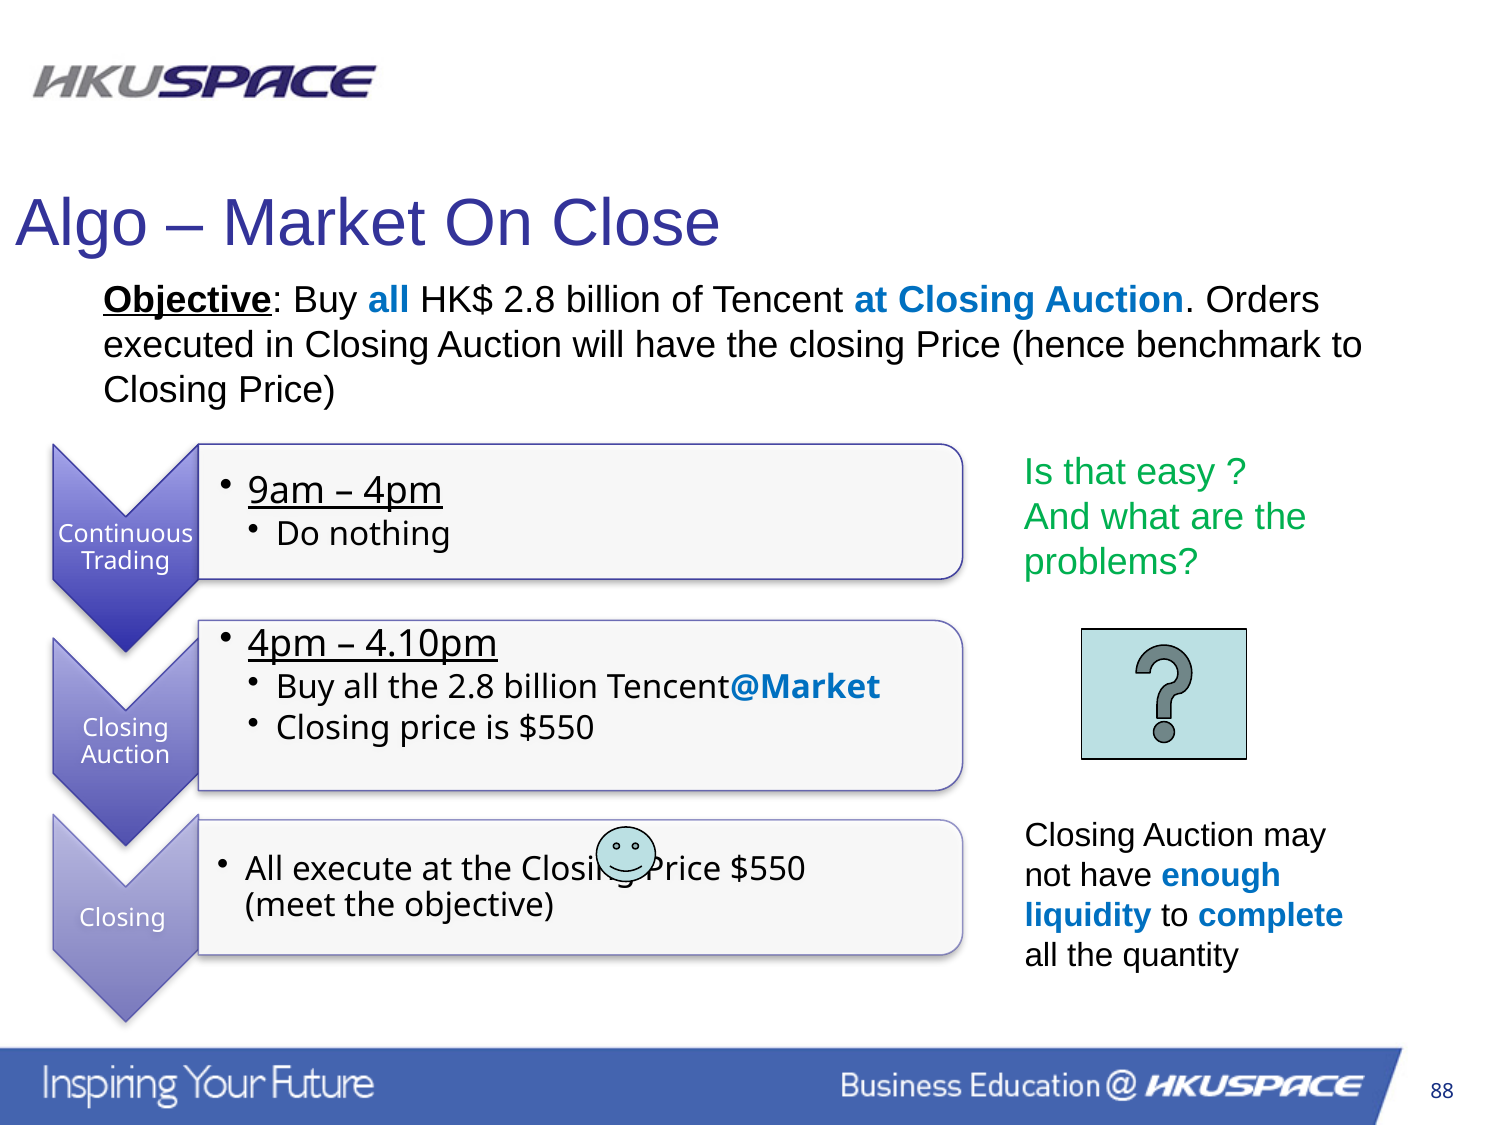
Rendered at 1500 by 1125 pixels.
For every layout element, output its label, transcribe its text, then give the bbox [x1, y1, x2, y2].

text_box Closing Auction may not have enough liquidity to complete all the quantity [1009, 806, 1380, 1021]
text_box Objective: Buy all HK$ 2.8 billion of Tencent at Closing Auction. Orders executed in Closing Auction will have the closing Price (hence benchmark to Closing Price) [88, 267, 1412, 409]
text_box [1081, 628, 1247, 759]
title Algo – Market On Close [0, 101, 1325, 266]
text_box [52, 442, 963, 1024]
text_box Is that easy ? And what are the problems? [1009, 439, 1424, 640]
slide_number 88 [1415, 1070, 1499, 1125]
picture [0, 0, 1500, 1125]
